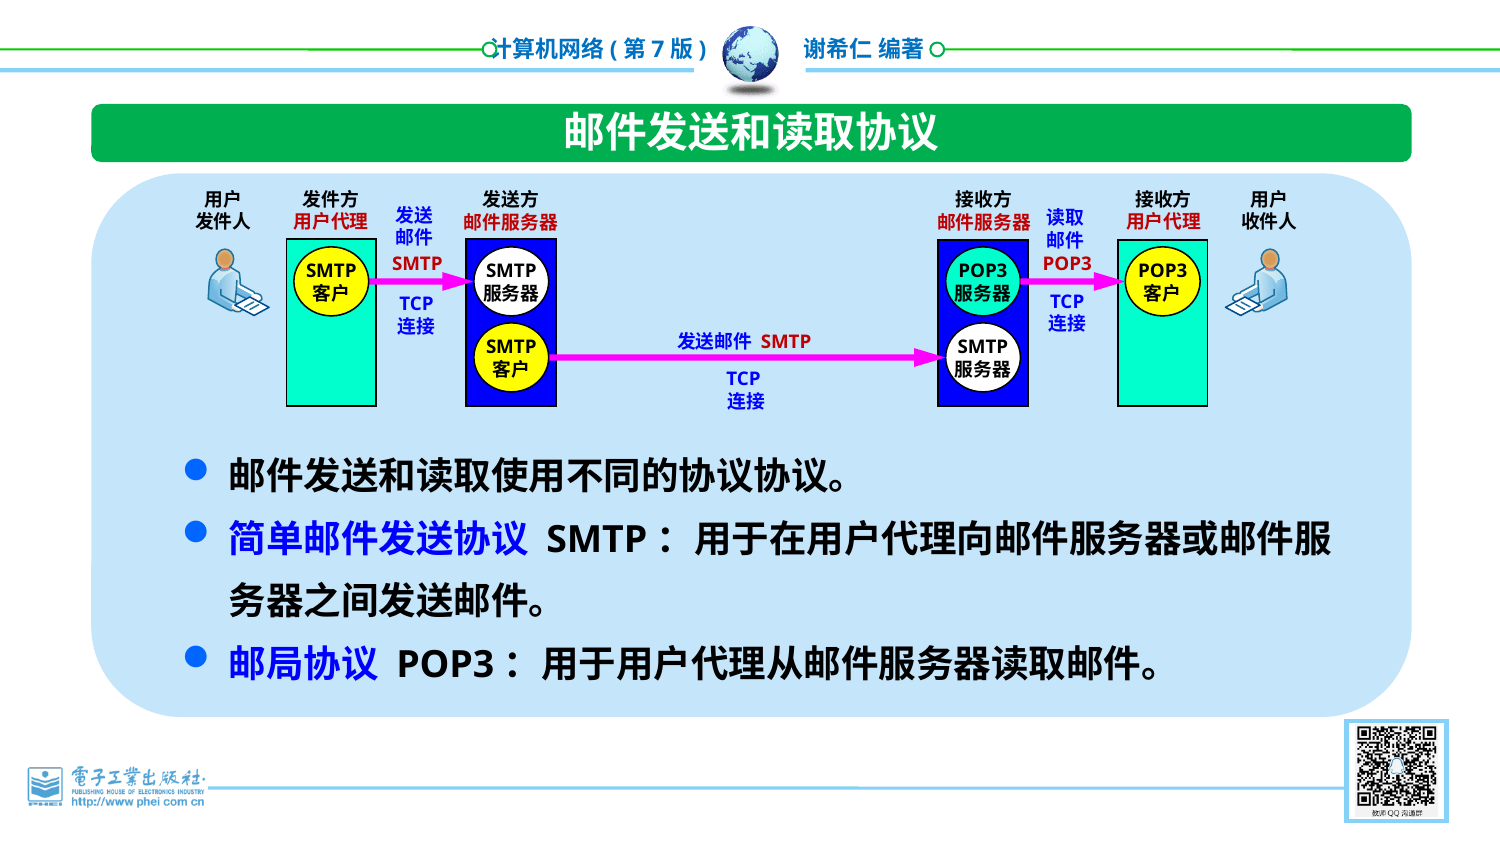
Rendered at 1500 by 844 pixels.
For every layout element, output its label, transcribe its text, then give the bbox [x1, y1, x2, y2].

text_box [286, 241, 377, 406]
text_box SMTP 服务器 [473, 246, 549, 316]
text_box [464, 278, 473, 285]
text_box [1219, 243, 1293, 327]
picture [1355, 724, 1438, 817]
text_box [374, 195, 461, 283]
text_box 发送方 邮件服务器 [448, 180, 573, 241]
text_box SMTP 服务器 [945, 322, 1021, 392]
text_box [938, 240, 1028, 406]
text_box [91, 103, 548, 163]
text_box [466, 241, 557, 406]
text_box TCP 连接 [1033, 291, 1101, 342]
picture [720, 24, 780, 98]
text_box SMTP 客户 [473, 322, 549, 392]
text_box TCP 连接 [711, 359, 781, 420]
text_box [955, 103, 1412, 163]
text_box 邮件发送和读取使用不同的协议协议。 简单邮件发送协议 SMTP：用于在用户代理向邮件服务器或邮件服务器之间发送邮件。 邮局协议 POP3：用于用户代理从邮件服务器读取邮件。 [167, 427, 1374, 692]
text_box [1026, 198, 1109, 283]
text_box 用户 发件人 [180, 180, 267, 241]
text_box SMTP 客户 [293, 246, 369, 316]
text_box [549, 351, 946, 364]
text_box 邮件发送和读取协议 [548, 98, 955, 164]
text_box POP3 服务器 [945, 246, 1021, 316]
text_box TCP 连接 [382, 290, 451, 345]
text_box POP3 客户 [1125, 246, 1201, 316]
text_box 接收方 用户代理 [1111, 180, 1216, 241]
text_box 用户 收件人 [1226, 180, 1313, 241]
text_box 发件方 用户代理 [278, 180, 384, 241]
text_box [202, 243, 275, 327]
text_box 接收方 邮件服务器 [922, 180, 1046, 241]
text_box [1112, 277, 1126, 286]
text_box 发送邮件 SMTP [662, 322, 827, 357]
text_box [1117, 241, 1208, 406]
text_box [89, 171, 1414, 720]
picture [23, 764, 208, 809]
